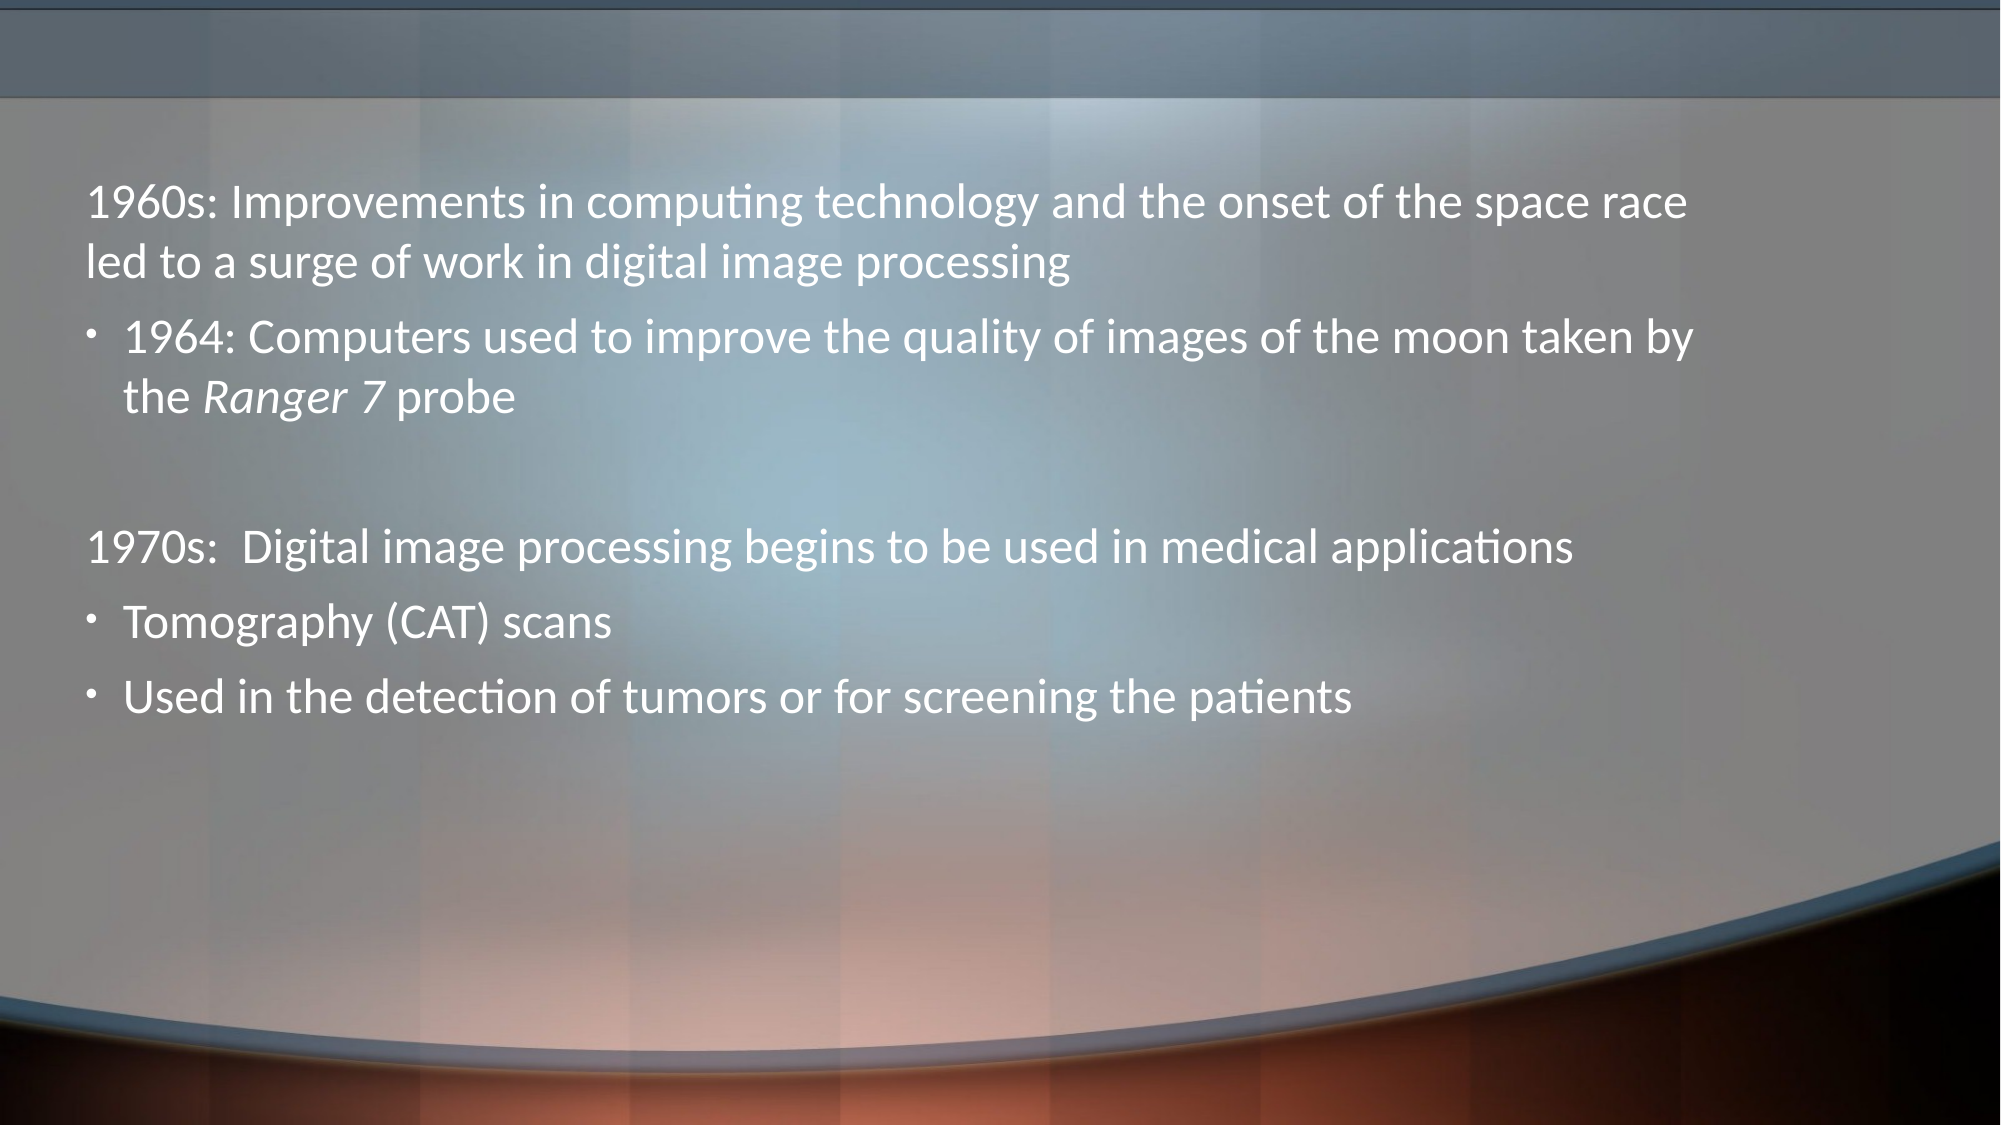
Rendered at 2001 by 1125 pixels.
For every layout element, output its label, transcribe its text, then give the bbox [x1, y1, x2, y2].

picture [0, 0, 2001, 1125]
list 1960s: Improvements in computing technology and the onset of the space race led to a surge of work in digital image processing 1964: Computers used to improve the quality of images of the moon taken by the Ranger 7 probe 1970s: Digital image processing begins to be used in medical applications Tomography (CAT) scans Used in the detection of tumors or for screening the patients [70, 160, 1727, 966]
